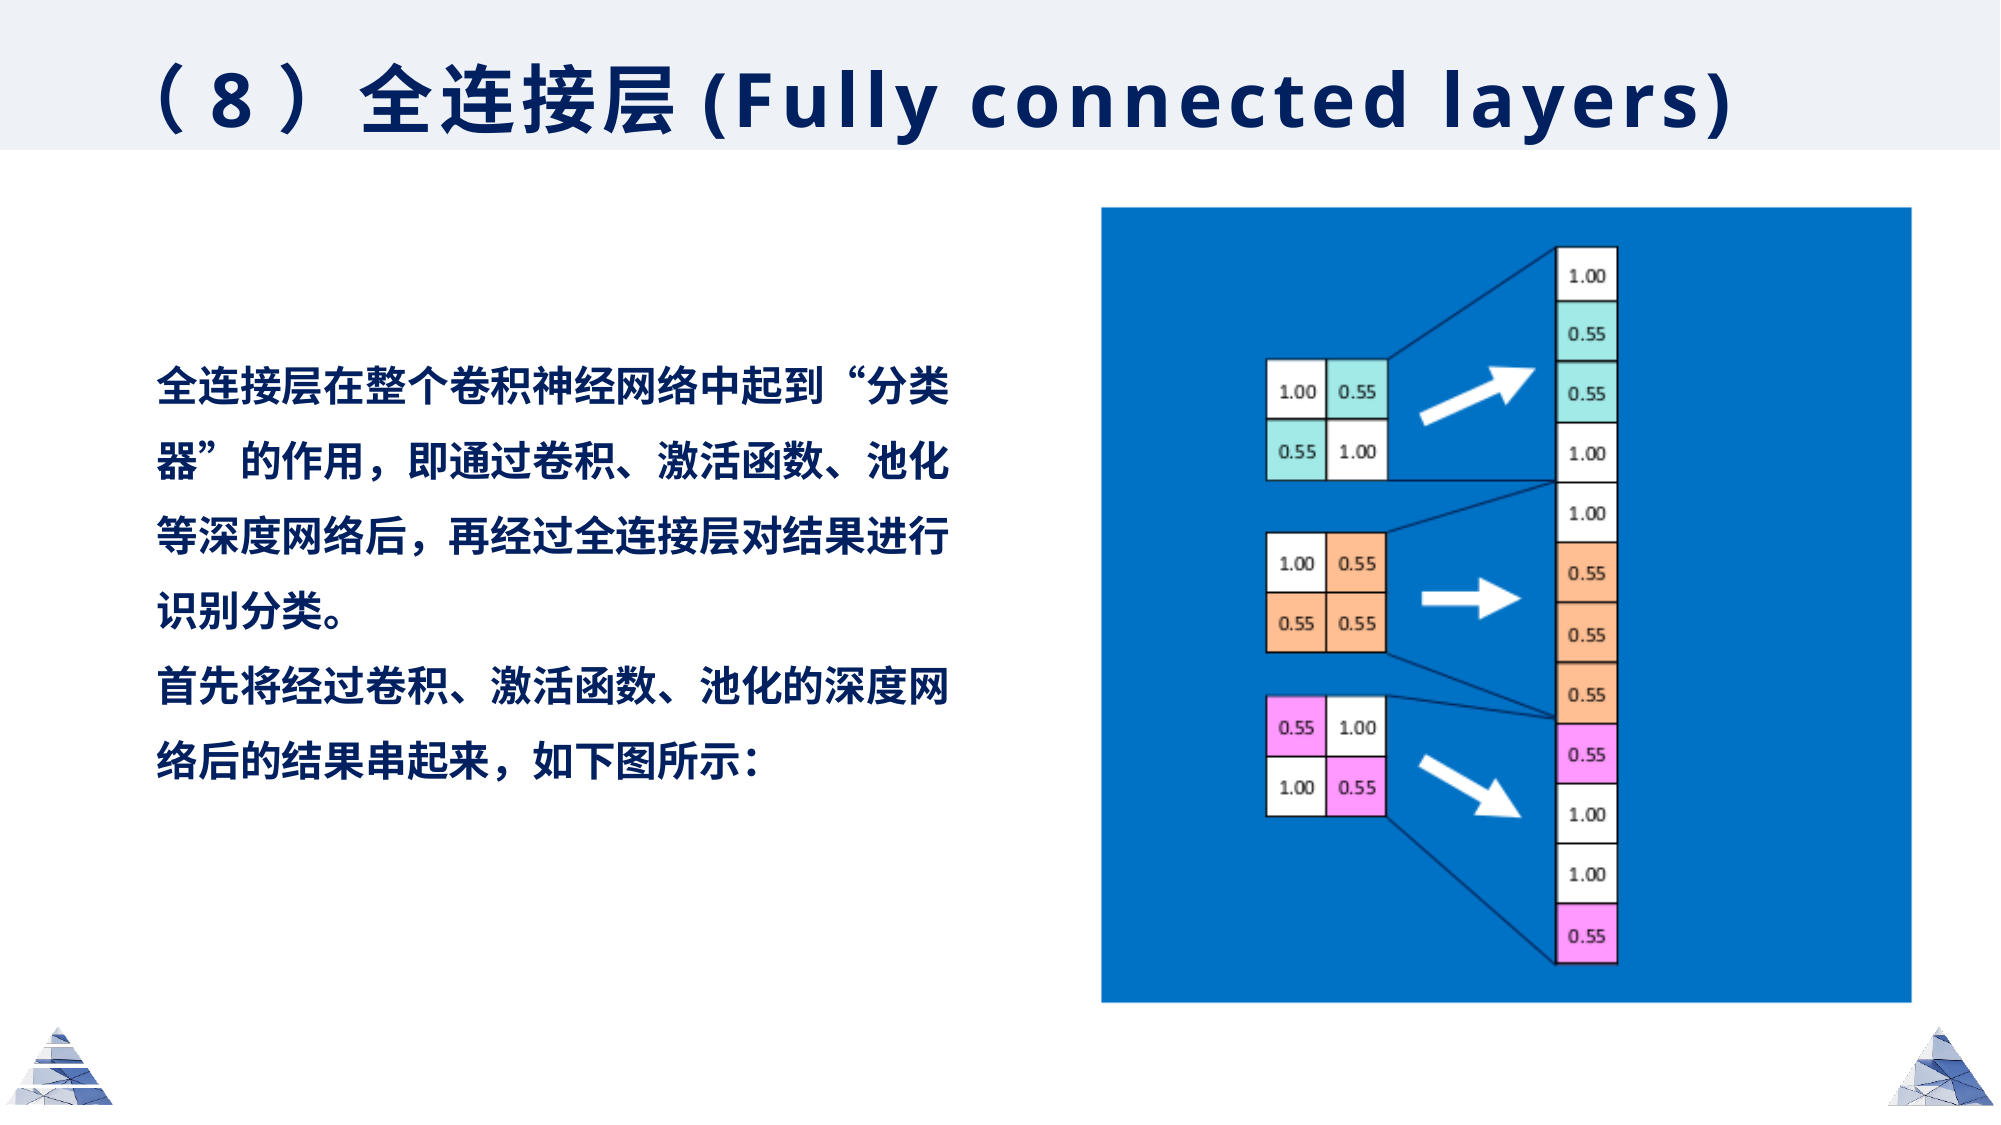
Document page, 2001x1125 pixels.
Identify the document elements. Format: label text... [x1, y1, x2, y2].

text_box [0, 0, 2000, 151]
text_box （8）全连接层(Fully connected layers) [99, 47, 1900, 150]
picture [1098, 204, 2000, 1125]
text_box 全连接层在整个卷积神经网络中起到“分类器”的作用，即通过卷积、激活函数、池化等深度网络后，再经过全连接层对结果进行识别分类。 首先将经过卷积、激活函数、池化的深度网络后的结果串起来，如下图所示： [141, 327, 1004, 793]
picture [0, 1006, 119, 1125]
